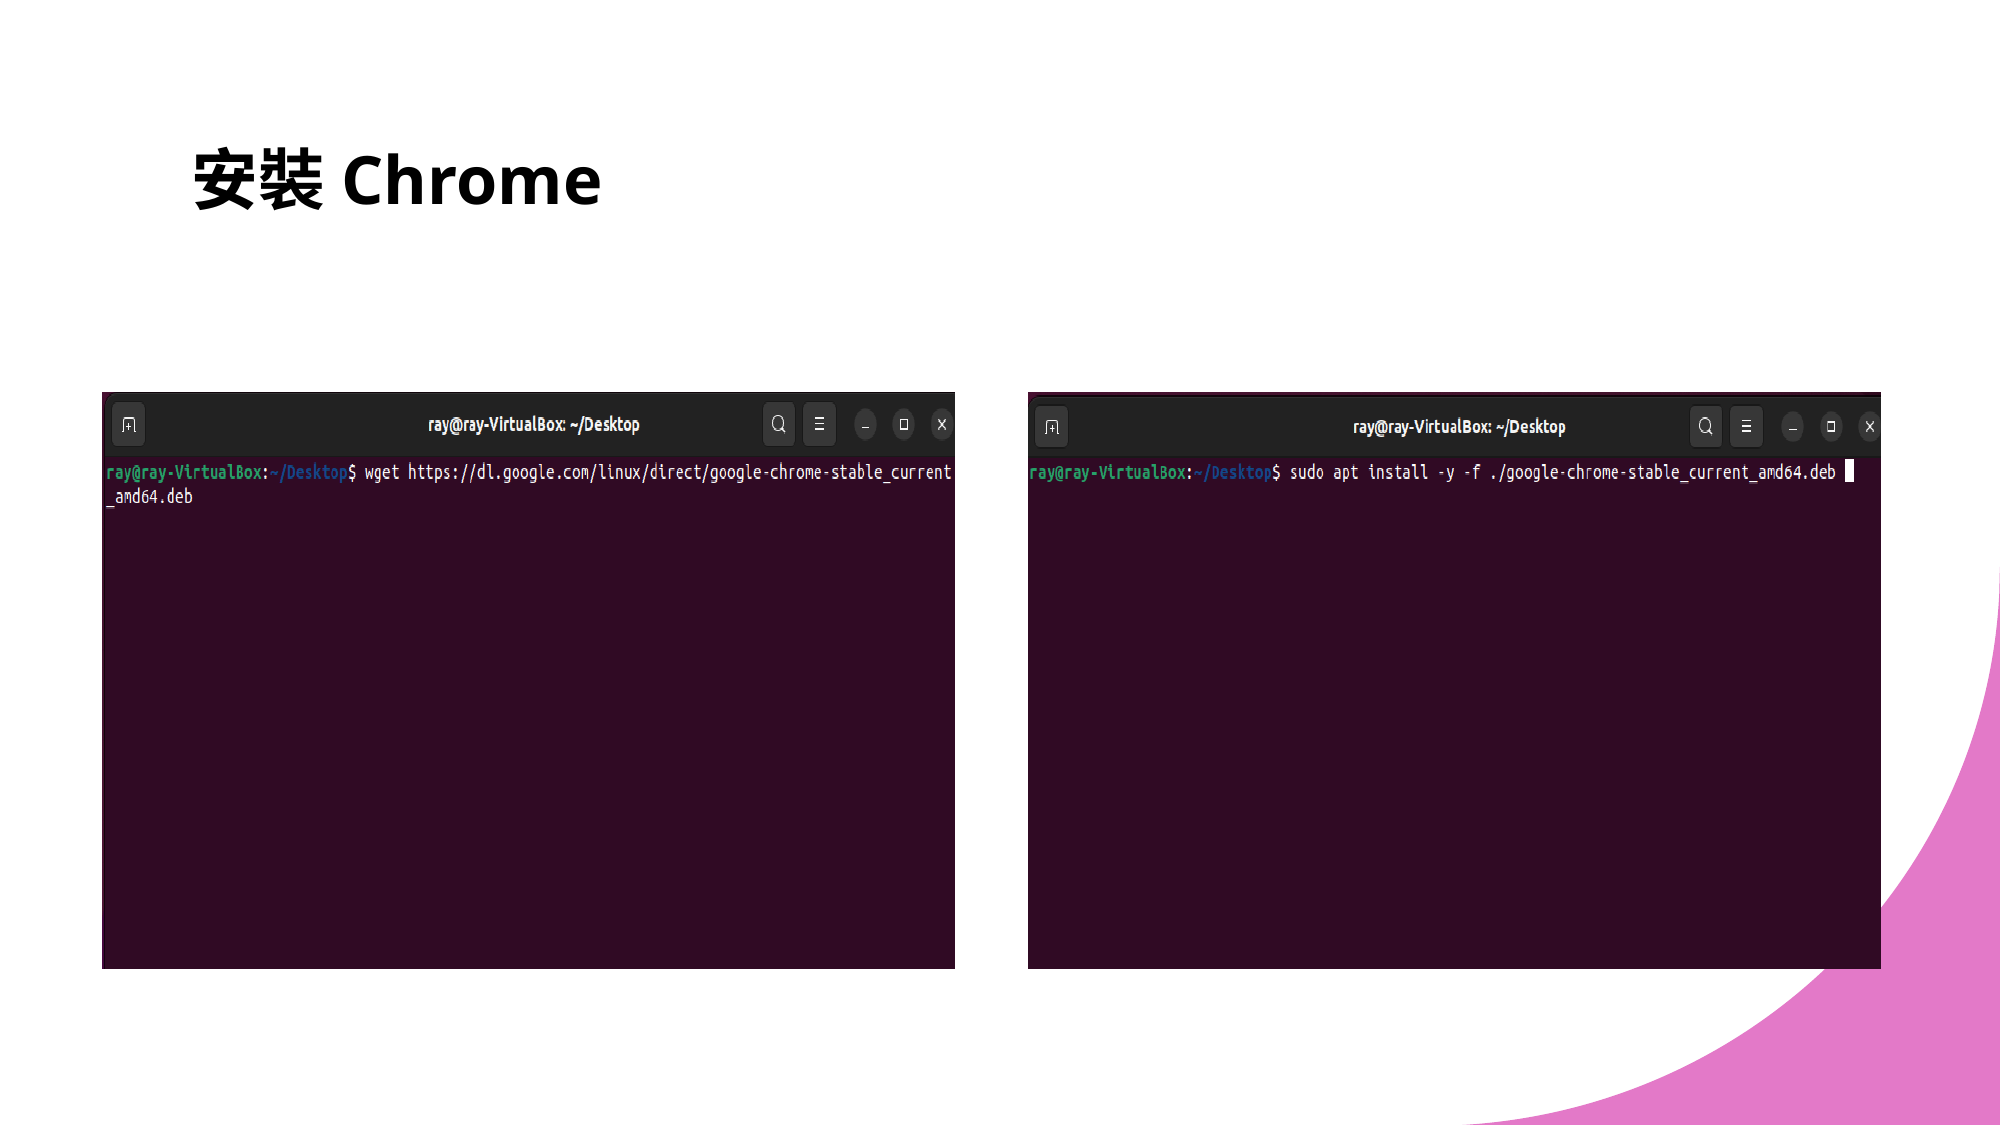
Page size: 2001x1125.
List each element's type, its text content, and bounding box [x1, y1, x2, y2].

picture [1027, 392, 1881, 969]
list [102, 392, 955, 969]
title 安裝Chrome [176, 118, 1809, 226]
